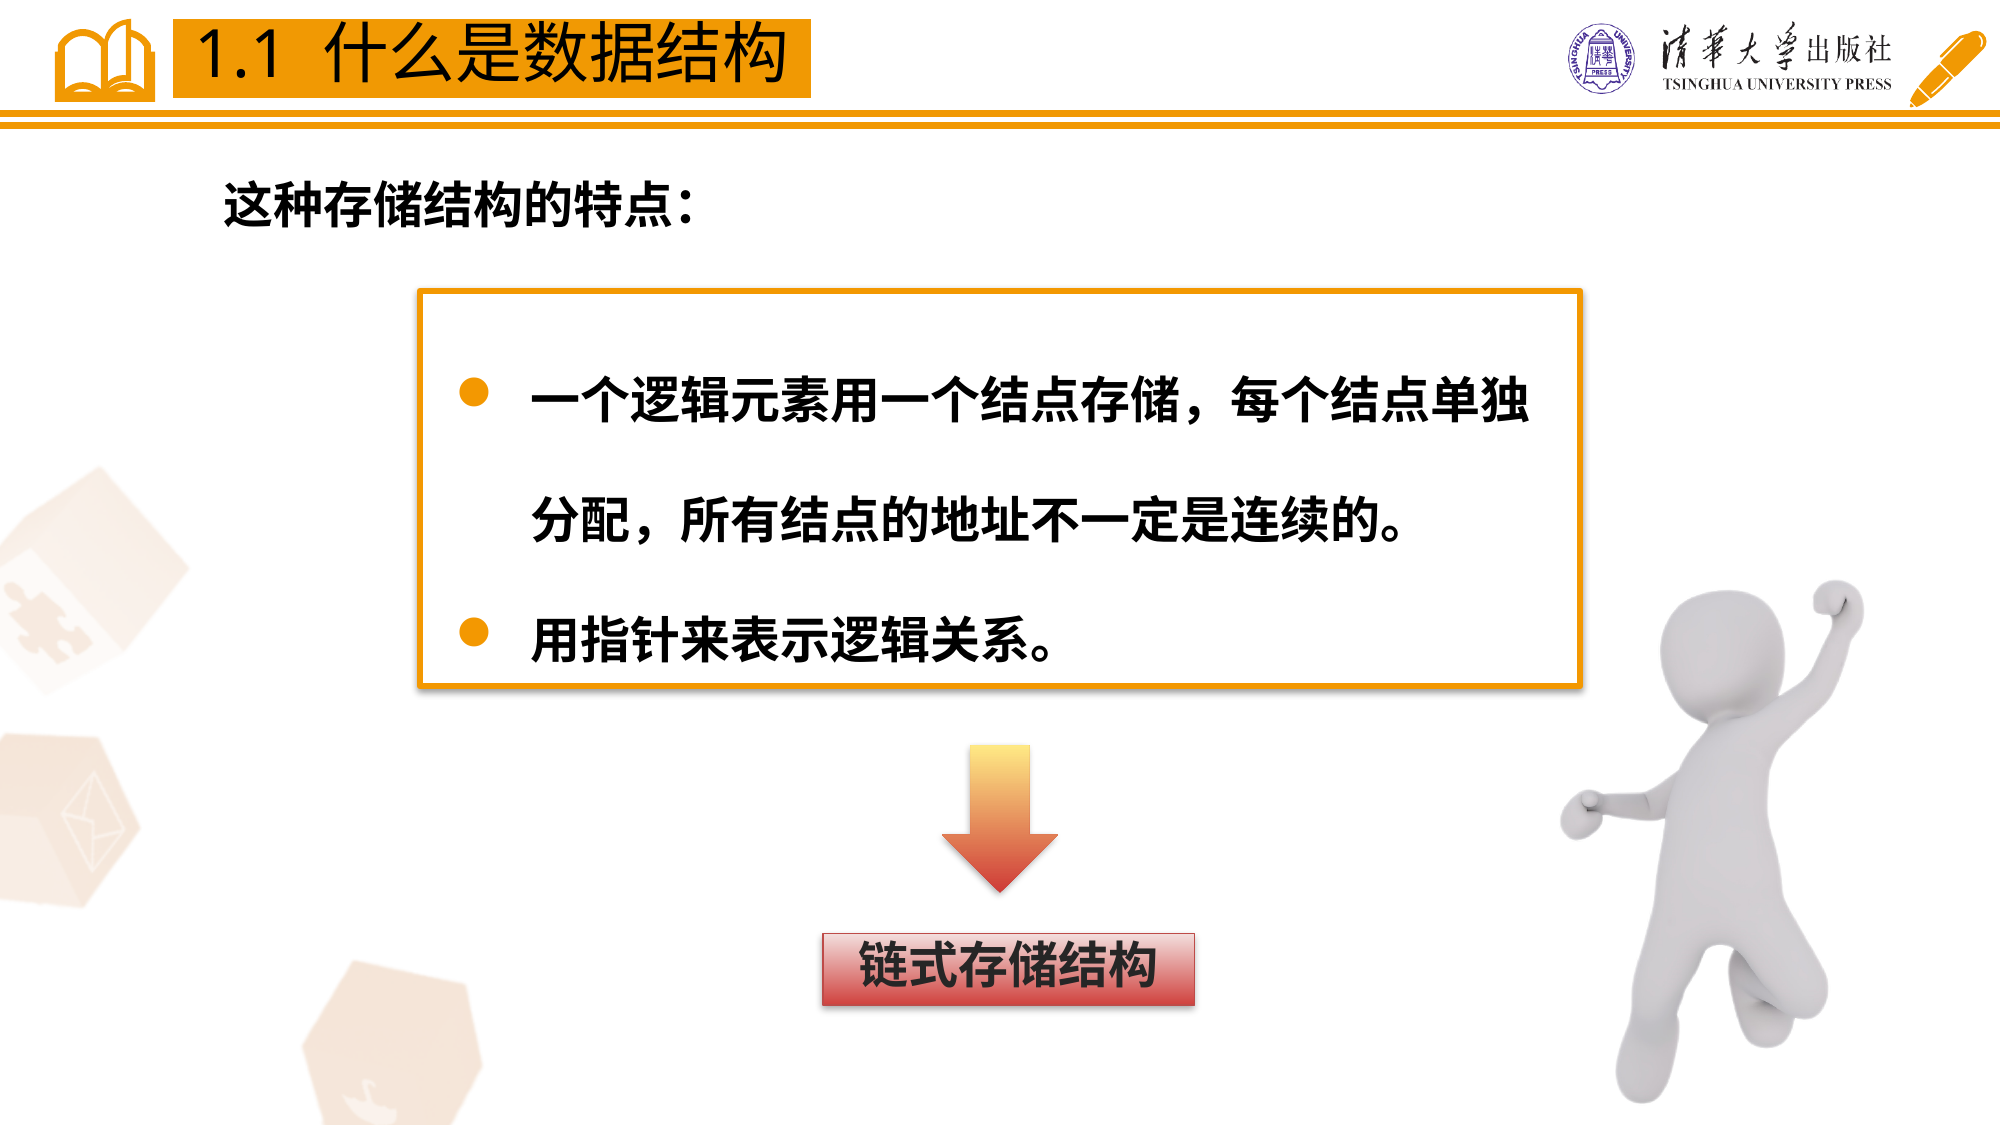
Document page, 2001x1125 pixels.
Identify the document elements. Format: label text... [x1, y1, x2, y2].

text_box 1.1 什么是数据结构 [173, 19, 811, 98]
picture [1531, 0, 1973, 149]
text_box 一个逻辑元素用一个结点存储，每个结点单独分配，所有结点的地址不一定是连续的。 用指针来表示逻辑关系。 [419, 290, 1581, 687]
picture [1936, 78, 1948, 90]
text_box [822, 745, 1195, 1007]
picture [1436, 536, 2000, 1123]
text_box 这种存储结构的特点： [208, 173, 842, 234]
